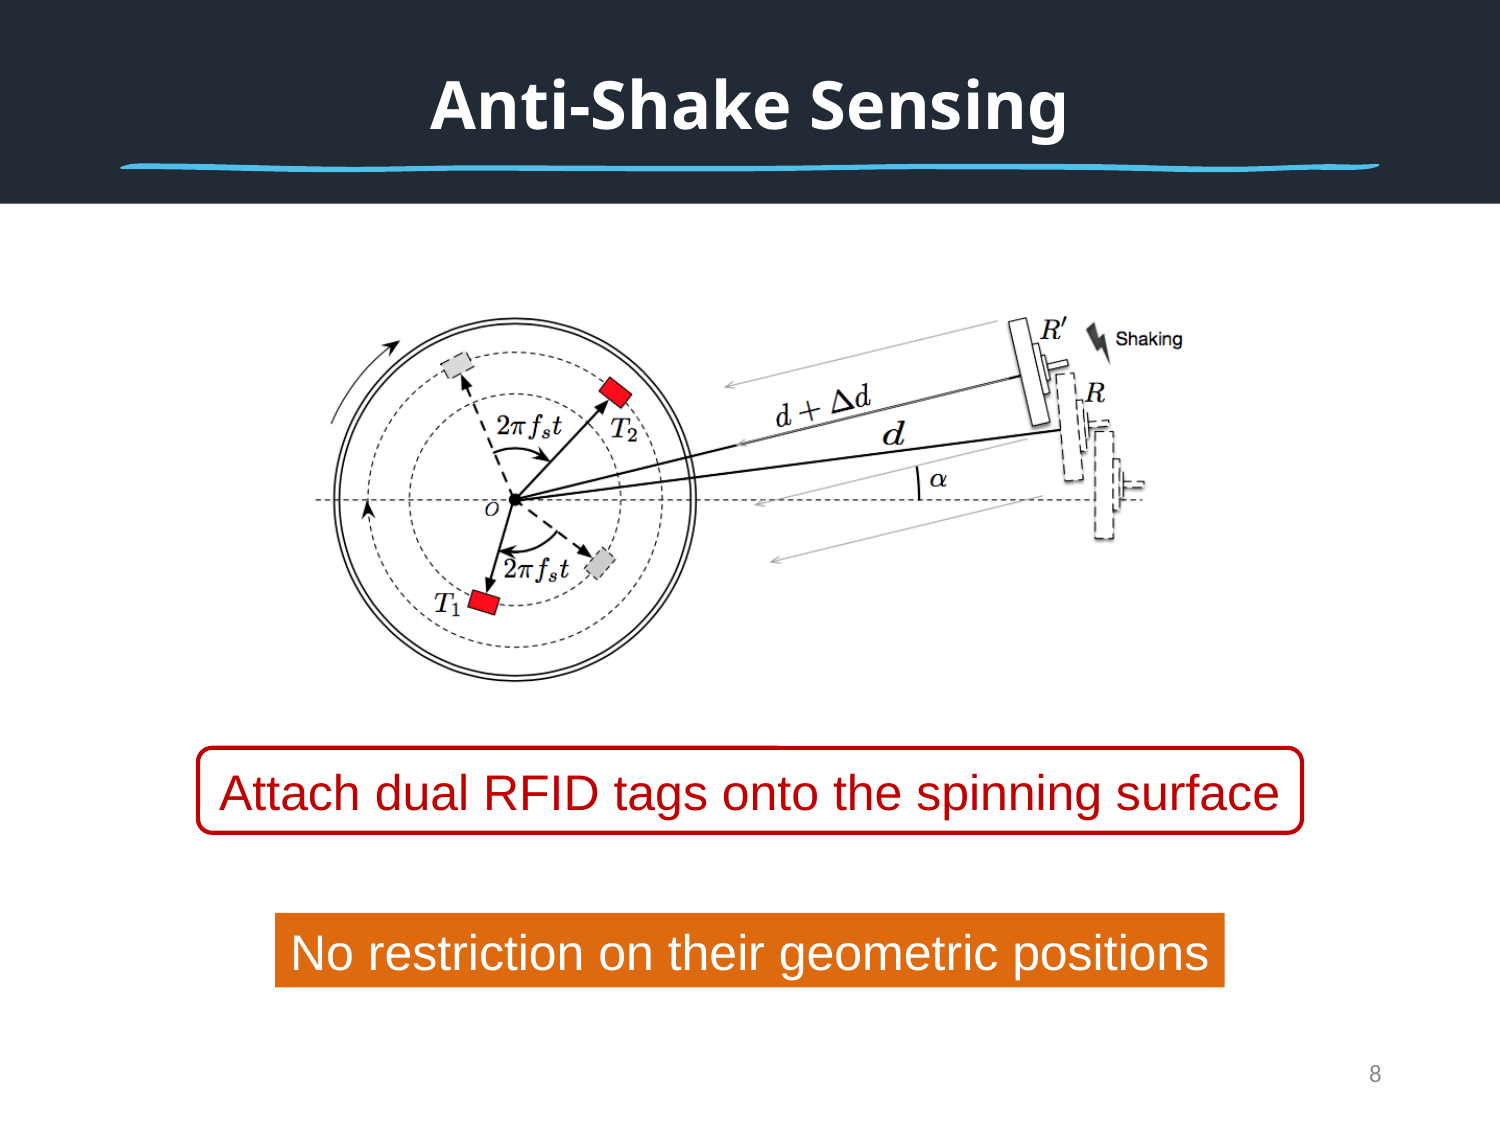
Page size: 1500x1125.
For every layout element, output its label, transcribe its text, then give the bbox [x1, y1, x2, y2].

text_box Attach dual RFID tags onto the spinning surface [195, 745, 1305, 835]
picture [297, 292, 1203, 702]
text_box No restriction on their geometric positions [275, 912, 1225, 988]
text_box [0, 0, 1500, 206]
text_box [120, 163, 1380, 173]
title Anti-Shake Sensing [120, 41, 1380, 165]
slide_number 8 [1059, 1042, 1397, 1103]
